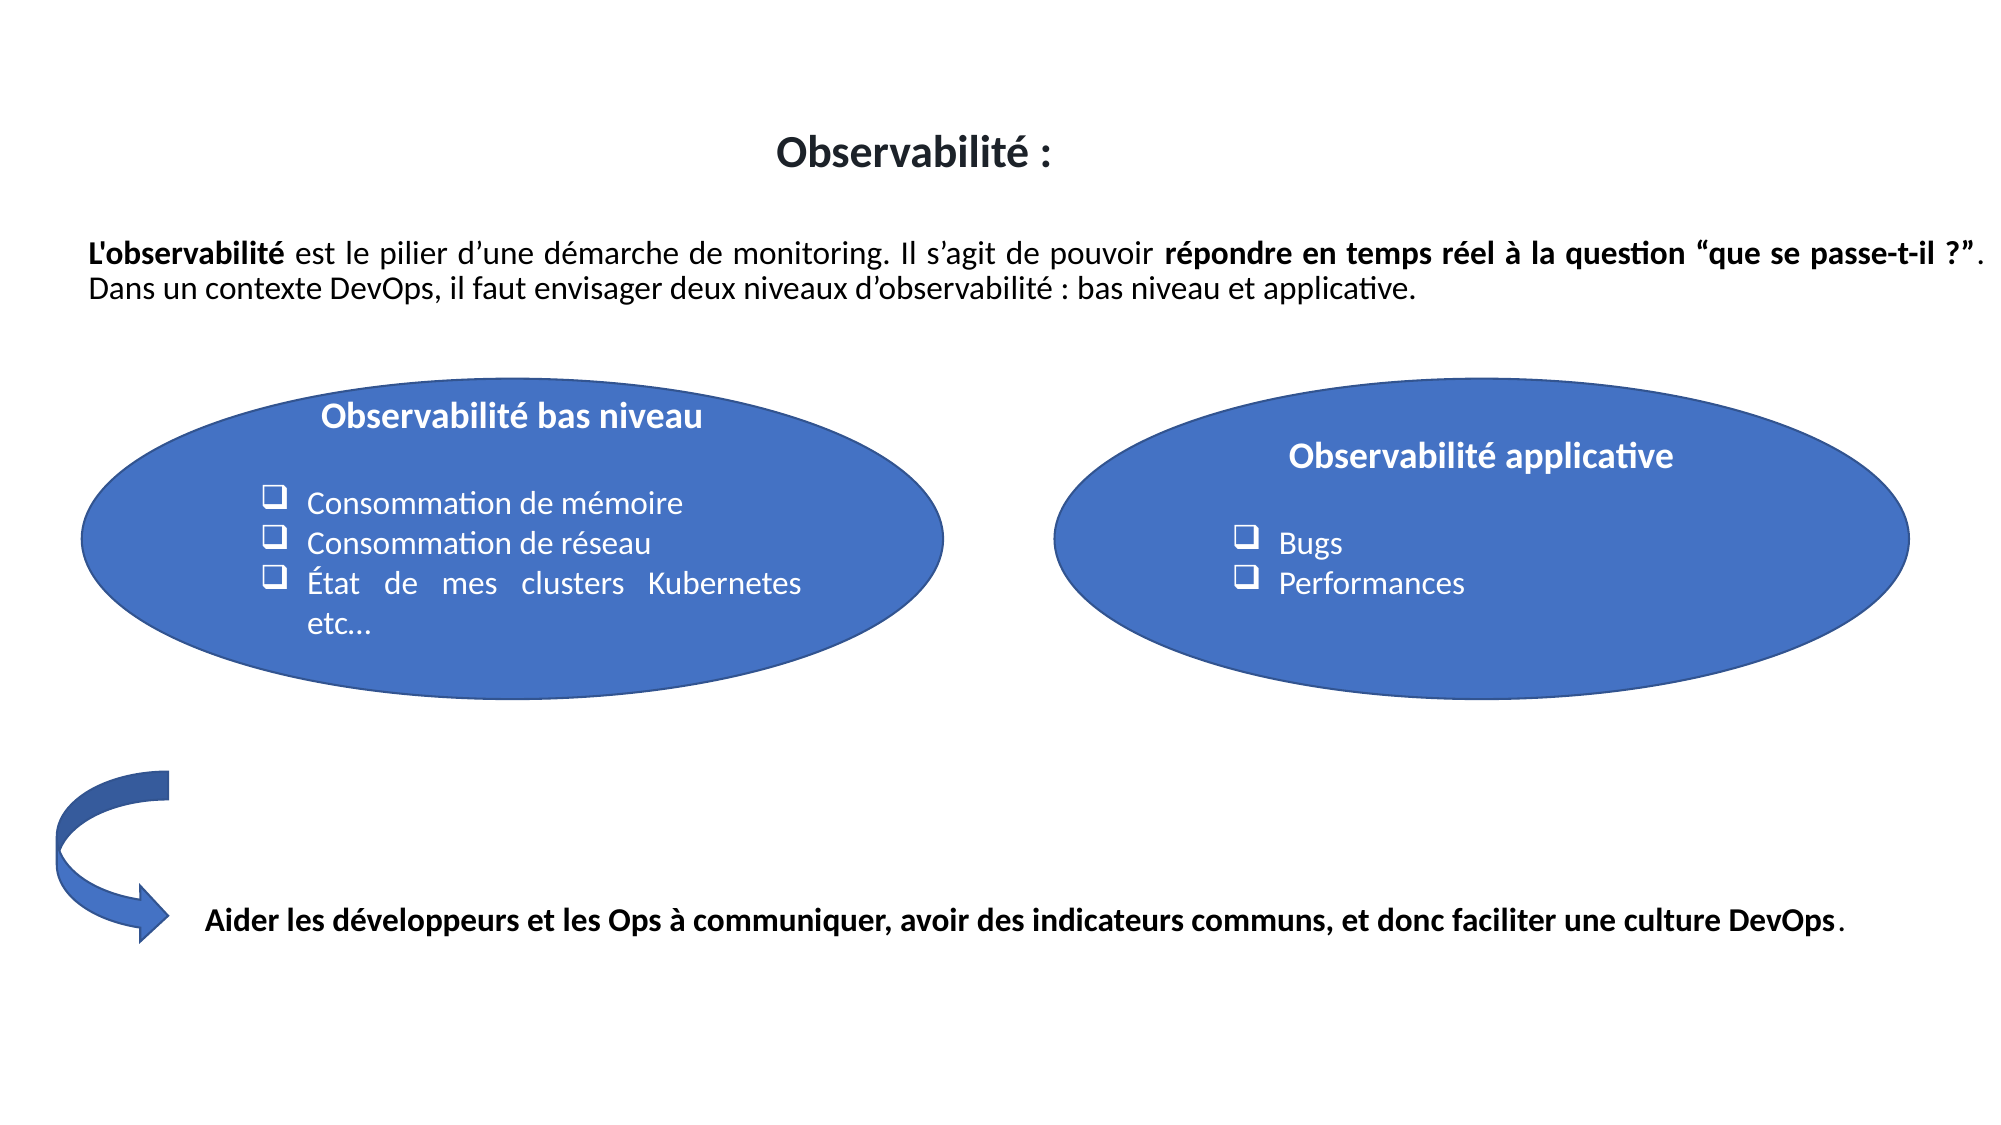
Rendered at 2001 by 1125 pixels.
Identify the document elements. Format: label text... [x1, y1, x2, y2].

text_box Observabilité : [56, 120, 1782, 192]
text_box L'observabilité est le pilier d’une démarche de monitoring. Il s’agit de pouvoir répondre en temps réel à la question “que se passe-t-il ?”. Dans un contexte DevOps, il faut envisager deux niveaux d’observabilité : bas niveau et applicative. [73, 227, 2000, 343]
text_box [55, 770, 170, 944]
text_box Aider les développeurs et les Ops à communiquer, avoir des indicateurs communs, et donc faciliter une culture DevOps. [189, 895, 2000, 1010]
text_box Observabilité bas niveau Consommation de mémoire Consommation de réseau État de mes clusters Kubernetes etc… [80, 377, 945, 701]
text_box Observabilité applicative Bugs Performances [1053, 377, 1911, 701]
